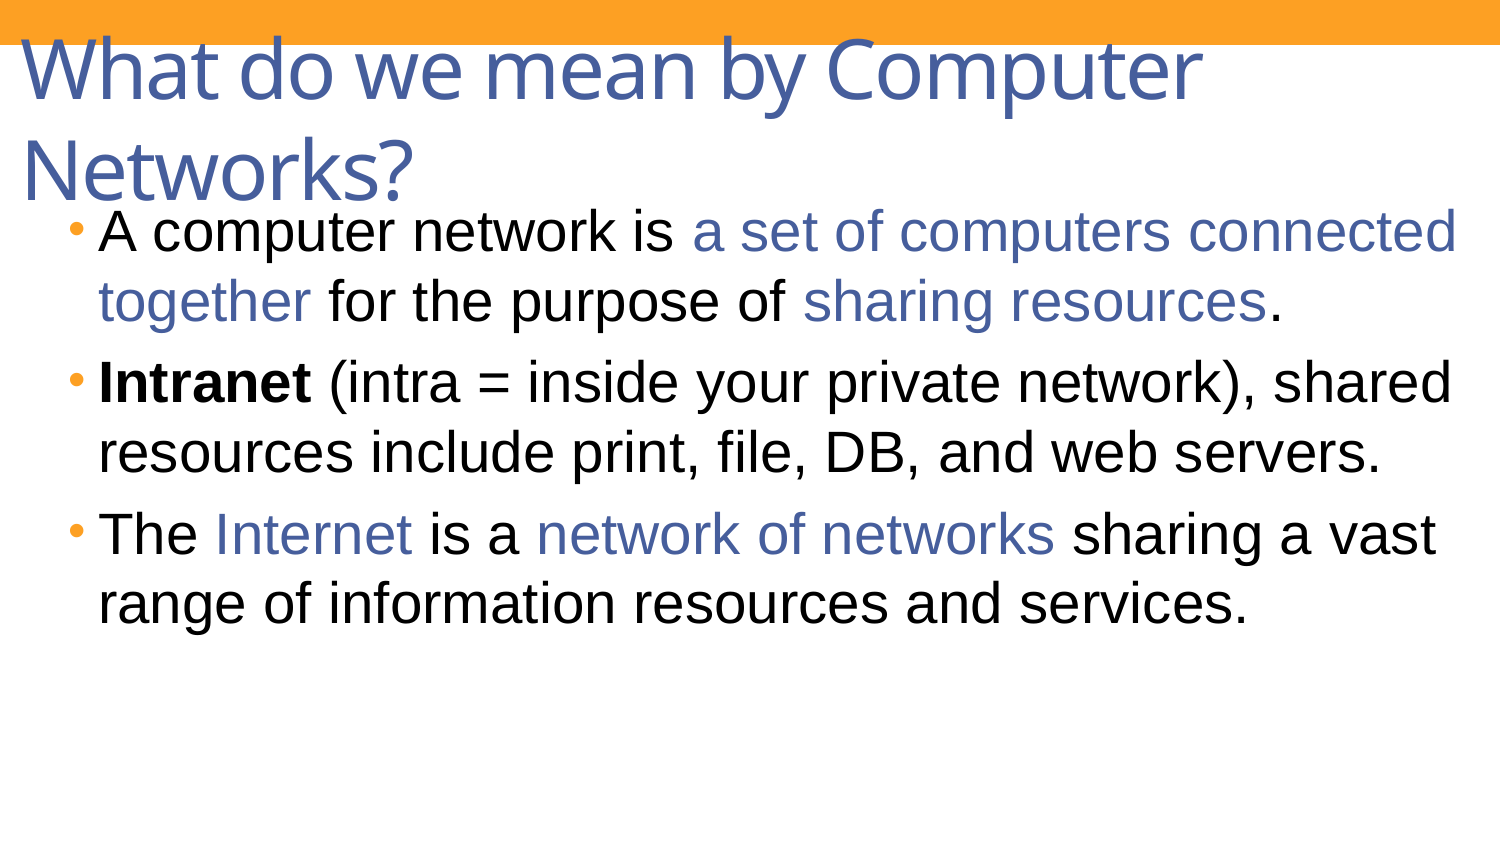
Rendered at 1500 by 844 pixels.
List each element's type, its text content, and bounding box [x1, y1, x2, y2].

title What do we mean by Computer Networks? [5, 55, 1500, 178]
list A computer network is a set of computers connected together for the purpose of sharing resources. Intranet (intra = inside your private network), shared resources include print, file, DB, and web servers. The Internet is a network of networks sharing a vast range of information resources and services. [53, 185, 1483, 792]
